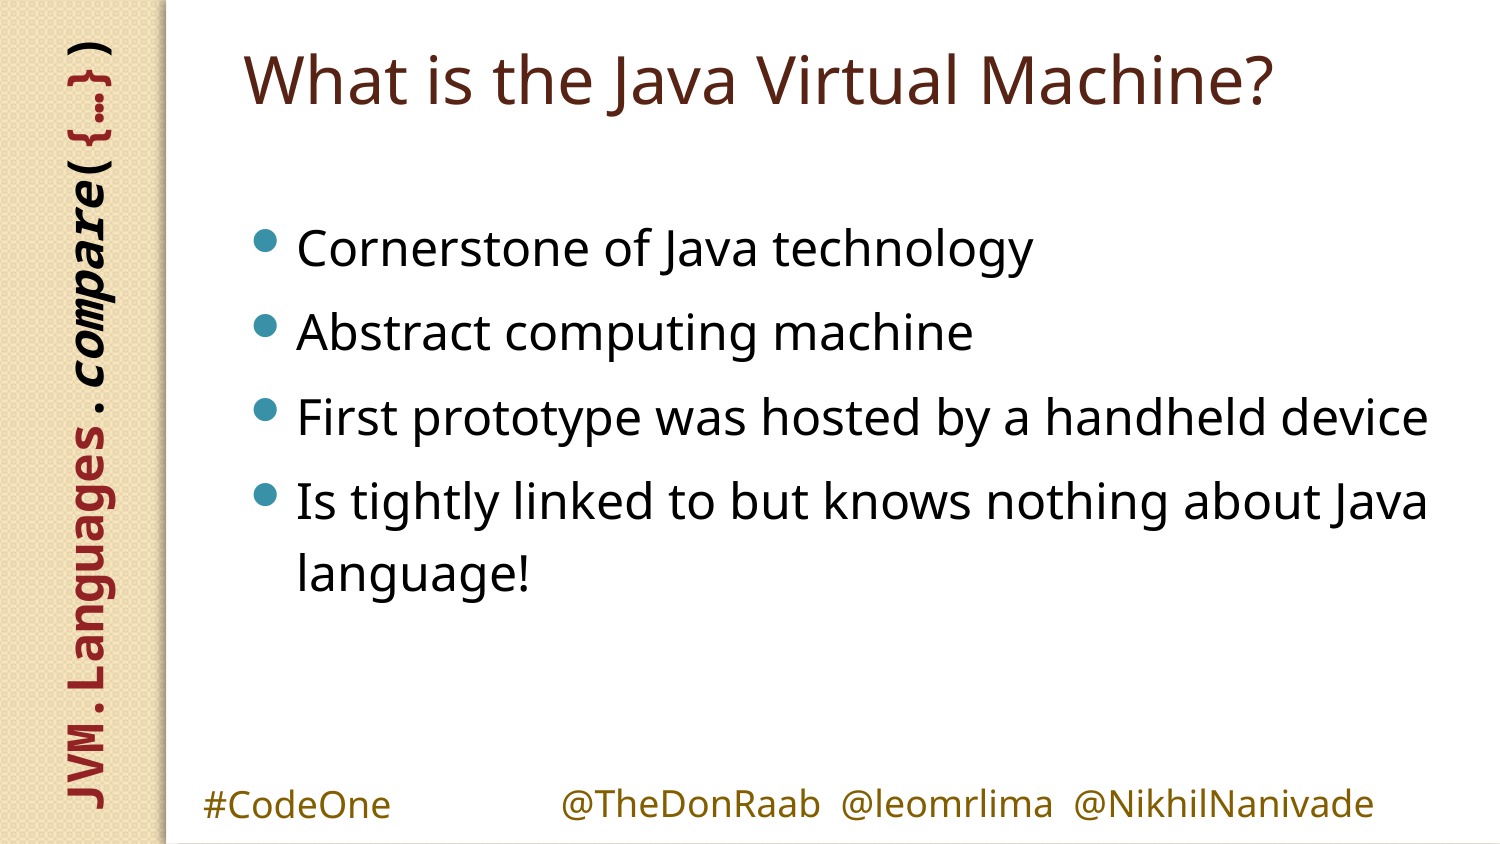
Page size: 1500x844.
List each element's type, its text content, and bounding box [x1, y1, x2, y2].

list Cornerstone of Java technology Abstract computing machine First prototype was hosted by a handheld device Is tightly linked to but knows nothing about Java language! [222, 196, 1455, 754]
title What is the Java Virtual Machine? [235, 33, 1466, 175]
